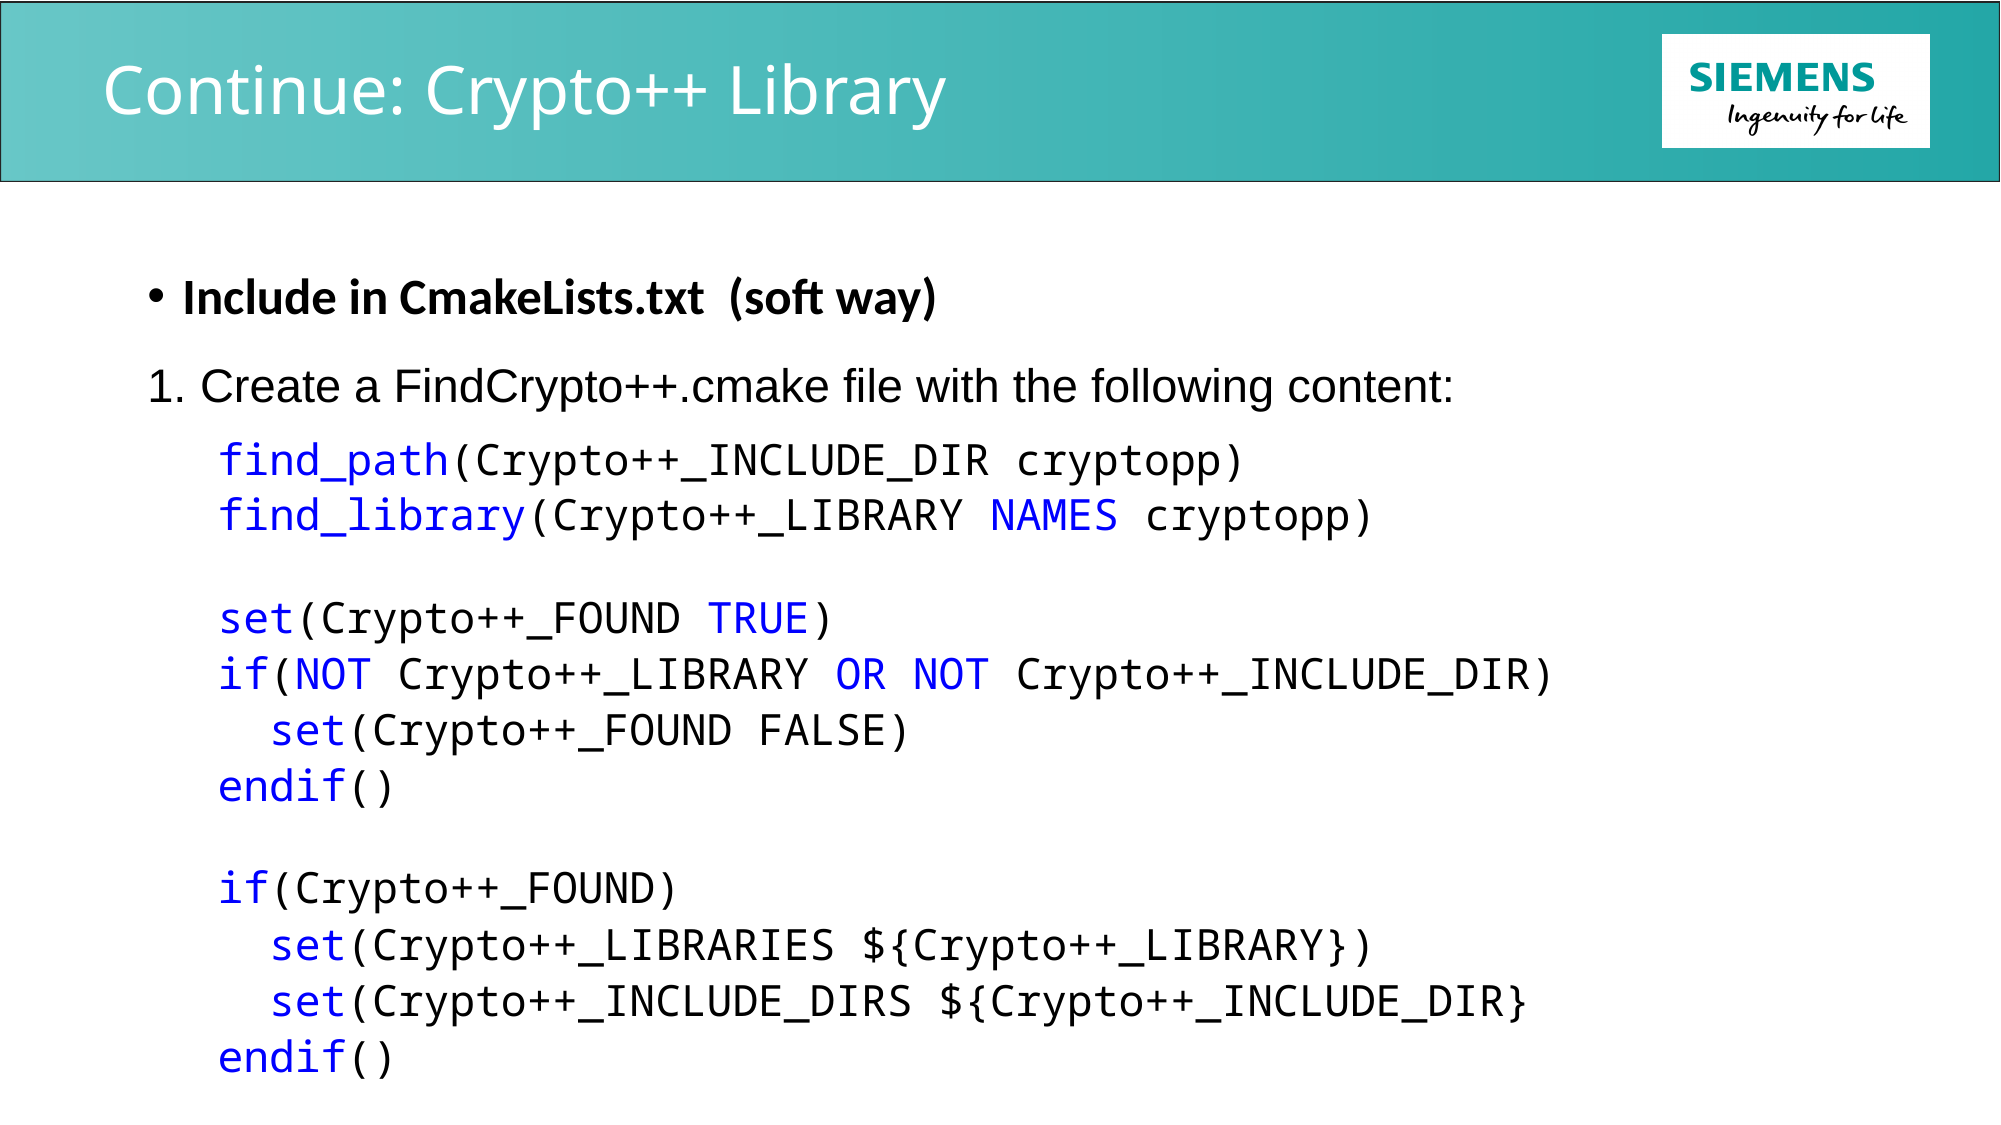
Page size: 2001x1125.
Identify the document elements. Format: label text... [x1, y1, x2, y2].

picture [1662, 34, 1930, 148]
title Continue: Crypto++ Library [87, 49, 1563, 138]
list Include in CmakeLists.txt (soft way) Create a FindCrypto++.cmake file with the following content: find_path(Crypto++_INCLUDE_DIR cryptopp) find_library(Crypto++_LIBRARY NAMES cryptopp) set(Crypto++_FOUND TRUE) if(NOT Crypto++_LIBRARY OR NOT Crypto++_INCLUDE_DIR) set(Crypto++_FOUND FALSE) endif() if(Crypto++_FOUND) set(Crypto++_LIBRARIES ${Crypto++_LIBRARY}) set(Crypto++_INCLUDE_DIRS ${Crypto++_INCLUDE_DIR} endif() [132, 244, 1895, 1098]
